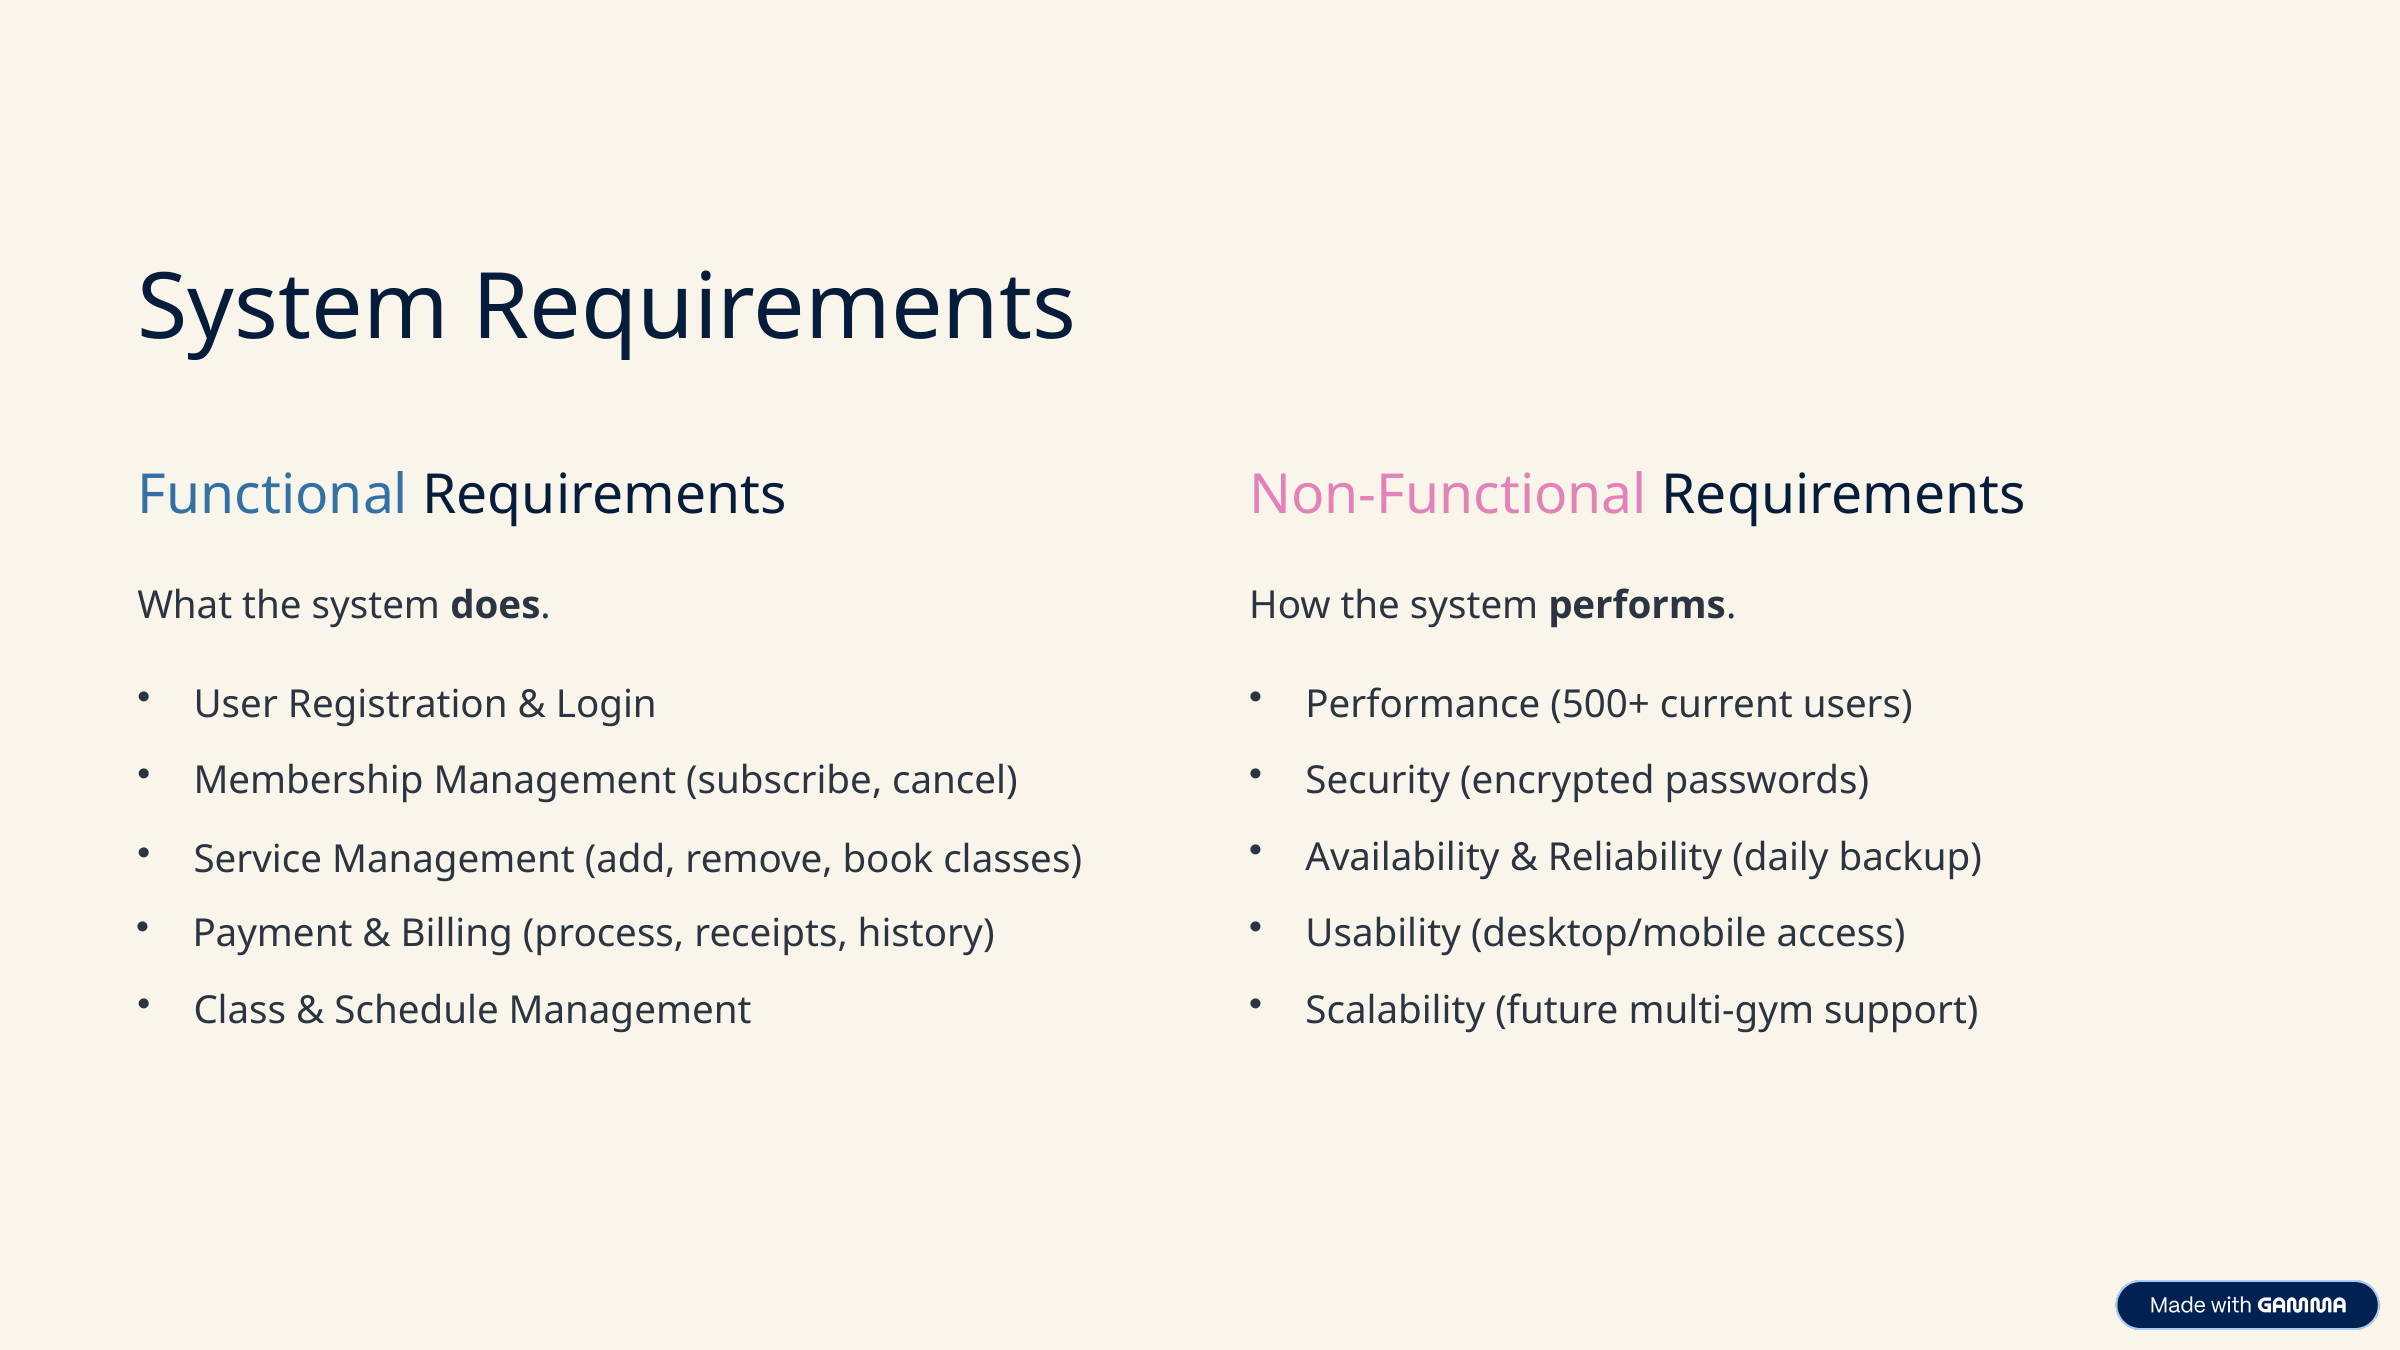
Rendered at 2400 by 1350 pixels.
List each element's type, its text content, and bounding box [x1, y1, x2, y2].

text_box Payment & Billing (process, receipts, history) [136, 891, 1151, 955]
text_box Non-Functional Requirements [1249, 455, 2038, 525]
text_box Performance (500+ current users) [1249, 662, 2264, 726]
text_box Membership Management (subscribe, cancel) [137, 738, 1152, 816]
text_box Security (encrypted passwords) [1249, 738, 2264, 802]
text_box Usability (desktop/mobile access) [1249, 891, 2264, 955]
text_box Availability & Reliability (daily backup) [1249, 815, 2264, 879]
text_box Scalability (future multi-gym support) [1249, 968, 2264, 1032]
text_box System Requirements [137, 241, 1105, 358]
text_box Functional Requirements [137, 455, 798, 525]
text_box Class & Schedule Management [137, 968, 1152, 1032]
text_box What the system does. [137, 564, 1152, 627]
text_box User Registration & Login [137, 662, 1152, 726]
text_box How the system performs. [1249, 564, 2264, 627]
text_box Service Management (add, remove, book classes) [137, 817, 1152, 881]
picture [2106, 1271, 2389, 1339]
